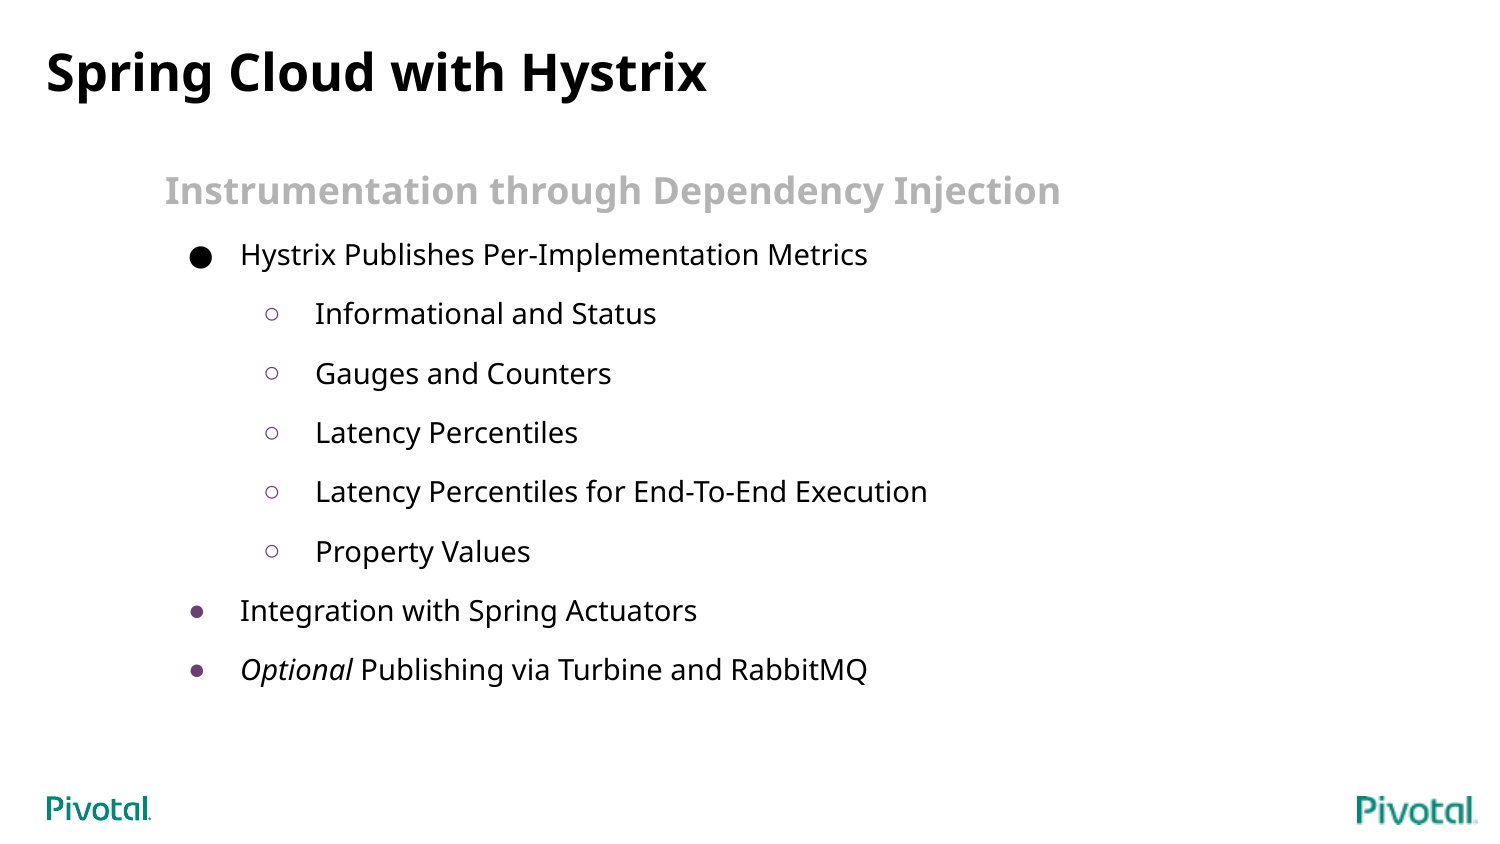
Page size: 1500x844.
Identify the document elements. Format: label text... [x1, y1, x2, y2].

title Spring Cloud with Hystrix [31, 24, 1453, 90]
list Instrumentation through Dependency Injection Hystrix Publishes Per-Implementation Metrics Informational and Status Gauges and Counters Latency Percentiles Latency Percentiles for End-To-End Execution Property Values Integration with Spring Actuators Optional Publishing via Turbine and RabbitMQ [150, 147, 1354, 767]
picture [1357, 796, 1478, 825]
